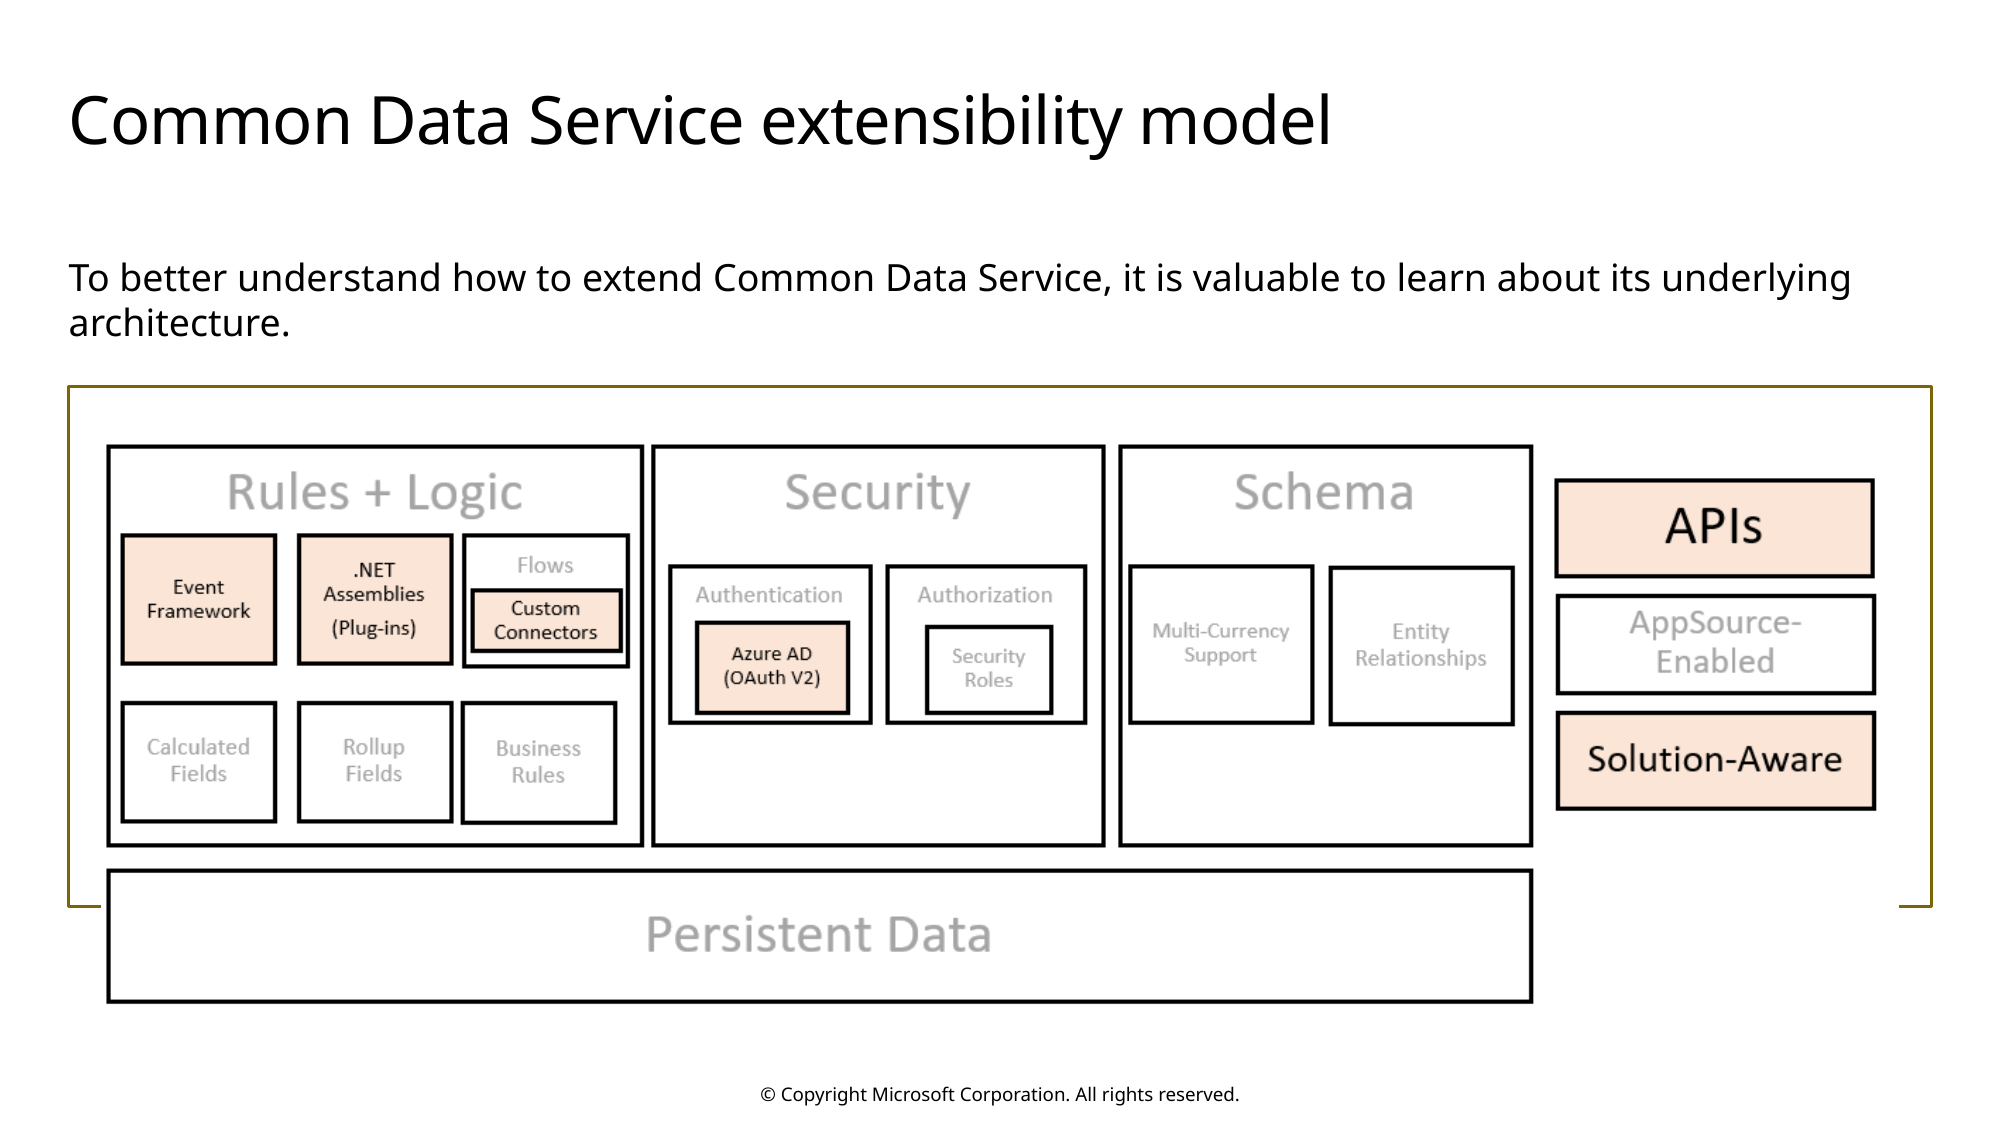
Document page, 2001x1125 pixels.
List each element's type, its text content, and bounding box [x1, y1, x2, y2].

picture [101, 425, 1899, 1028]
list To better understand how to extend Common Data Service, it is valuable to learn about its underlying architecture. [68, 238, 1932, 375]
title Common Data Service extensibility model [68, 72, 1932, 192]
